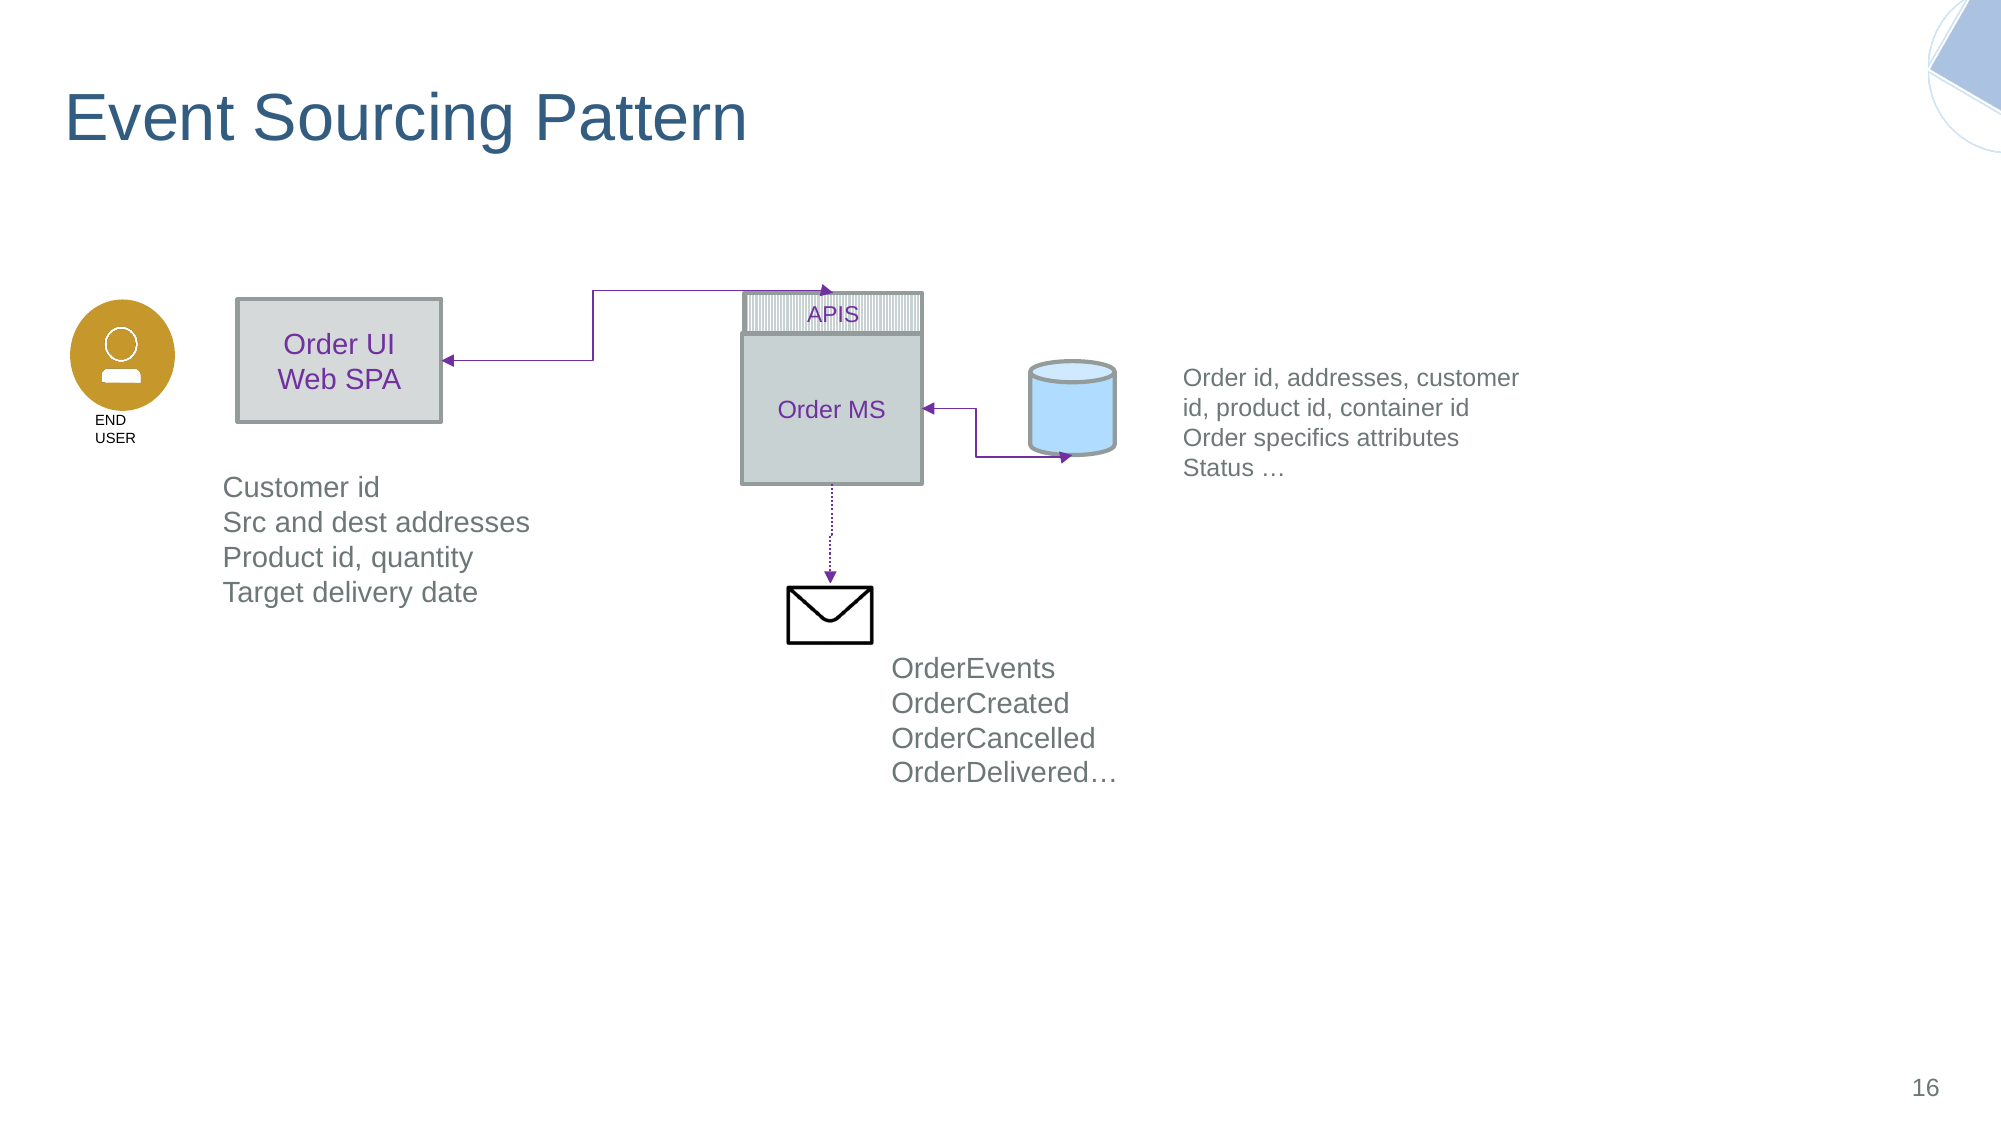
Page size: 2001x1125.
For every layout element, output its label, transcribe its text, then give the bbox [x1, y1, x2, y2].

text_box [69, 299, 176, 450]
slide_number 16 [1867, 1056, 1955, 1117]
picture [784, 583, 876, 648]
text_box Customer id Src and dest addresses Product id, quantity Target delivery date [207, 461, 546, 616]
text_box OrderEvents OrderCreated OrderCancelled OrderDelivered… [876, 641, 1134, 797]
text_box Order id, addresses, customer id, product id, container id Order specifics attributes Status … [1168, 354, 1551, 489]
text_box Order UI Web SPA [235, 297, 443, 424]
text_box 6 [1924, 0, 2001, 154]
text_box APIS [833, 291, 924, 335]
text_box [1028, 359, 1117, 458]
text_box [441, 292, 834, 361]
slide_number 22 [1033, 364, 1111, 380]
text_box Order MS [740, 335, 924, 486]
title Event Sourcing Pattern [64, 9, 1850, 155]
